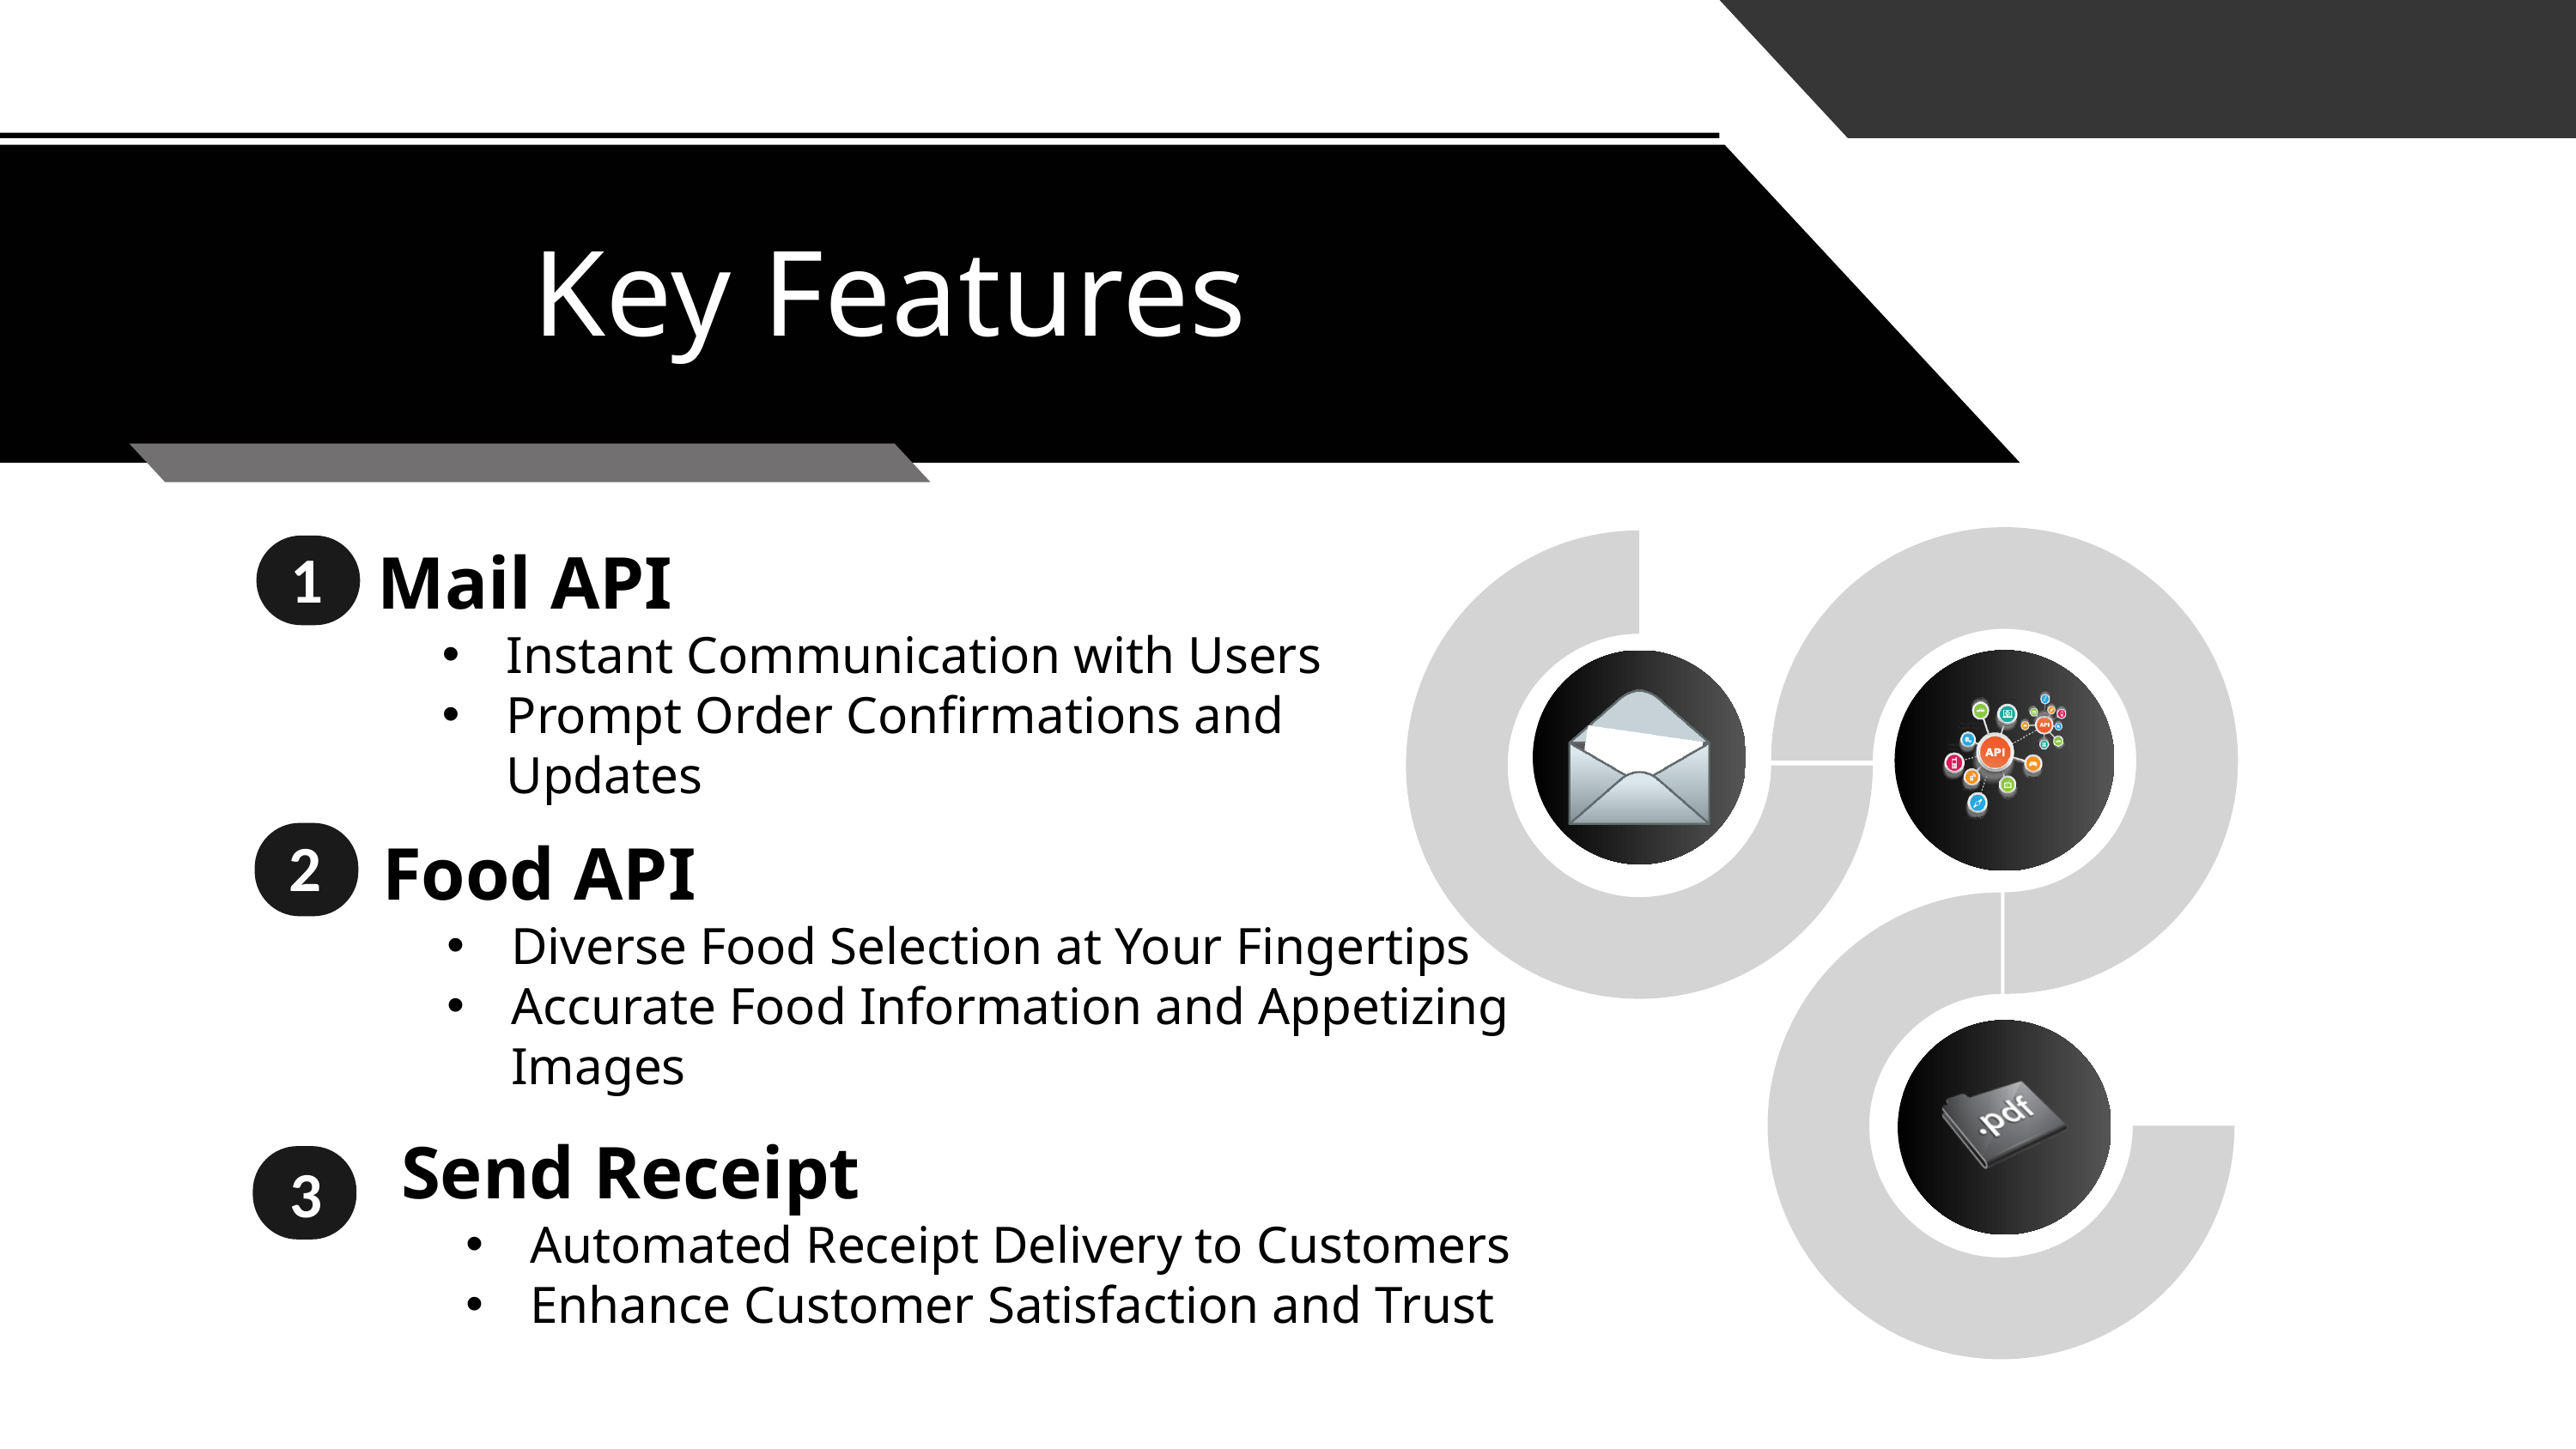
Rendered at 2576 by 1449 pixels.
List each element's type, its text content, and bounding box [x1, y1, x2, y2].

text_box 3 [244, 1147, 369, 1238]
text_box Mail API Instant Communication with Users Prompt Order Confirmations and Updates [365, 530, 1404, 810]
text_box 1 [234, 532, 365, 623]
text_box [1771, 526, 2239, 894]
text_box 2 [243, 821, 368, 912]
text_box Food API Diverse Food Selection at Your Fingertips Accurate Food Information and Appetizing Images [369, 822, 1588, 1101]
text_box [1767, 892, 2235, 1360]
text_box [1406, 530, 1874, 999]
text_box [1702, 0, 2576, 139]
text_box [1893, 650, 2116, 871]
text_box Send Receipt Automated Receipt Delivery to Customers Enhance Customer Satisfaction and Trust [388, 1121, 1644, 1340]
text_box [1532, 650, 1747, 865]
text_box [0, 144, 2020, 464]
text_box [1897, 1020, 2112, 1235]
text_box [129, 443, 931, 482]
text_box [279, 912, 333, 917]
